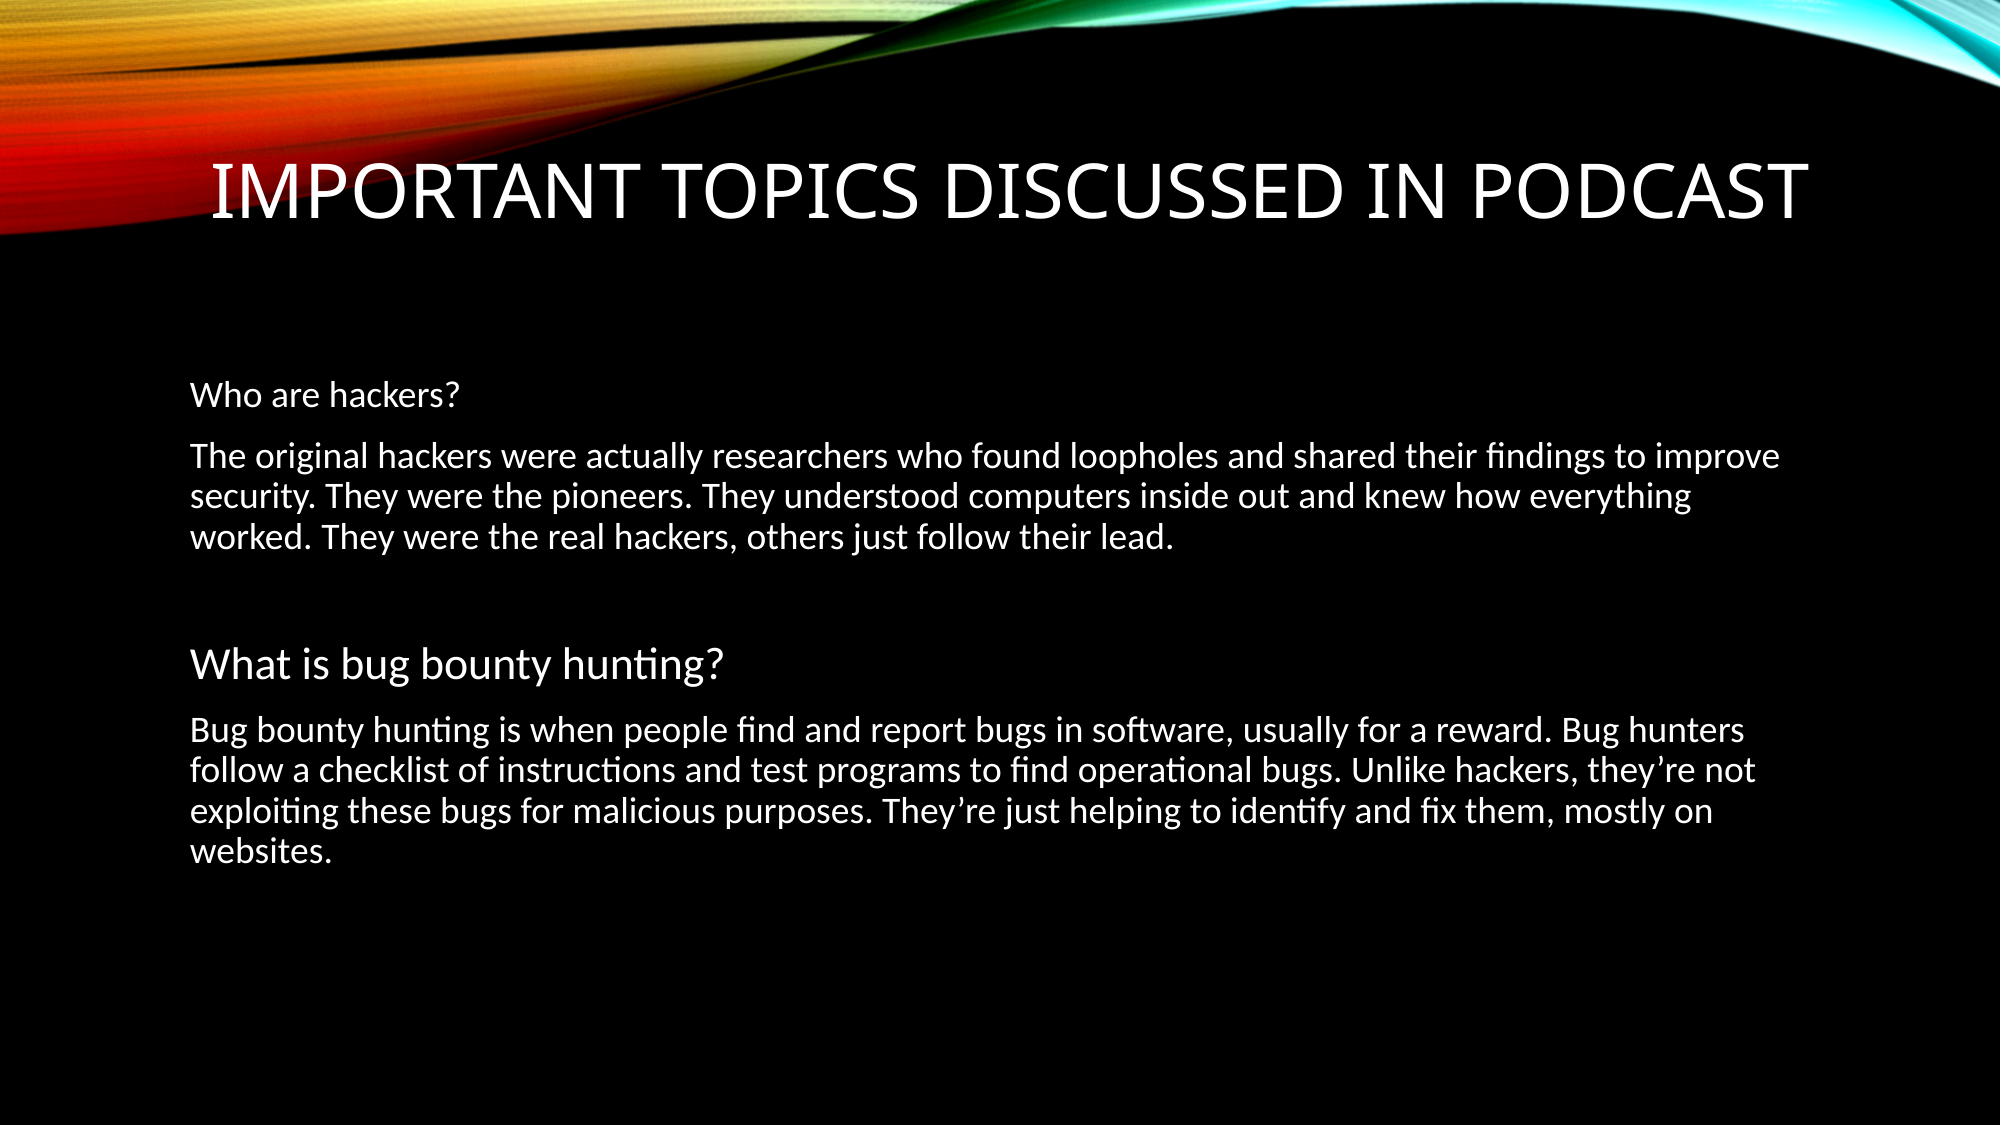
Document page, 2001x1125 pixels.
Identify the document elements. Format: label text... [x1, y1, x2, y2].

picture [0, 0, 2000, 237]
title Important topics discussed in podcast [174, 105, 1825, 282]
list Who are hackers? The original hackers were actually researchers who found loopholes and shared their findings to improve security. They were the pioneers. They understood computers inside out and knew how everything worked. They were the real hackers, others just follow their lead. What is bug bounty hunting? Bug bounty hunting is when people find and report bugs in software, usually for a reward. Bug hunters follow a checklist of instructions and test programs to find operational bugs. Unlike hackers, they’re not exploiting these bugs for malicious purposes. They’re just helping to identify and fix them, mostly on websites. [174, 301, 1825, 1084]
